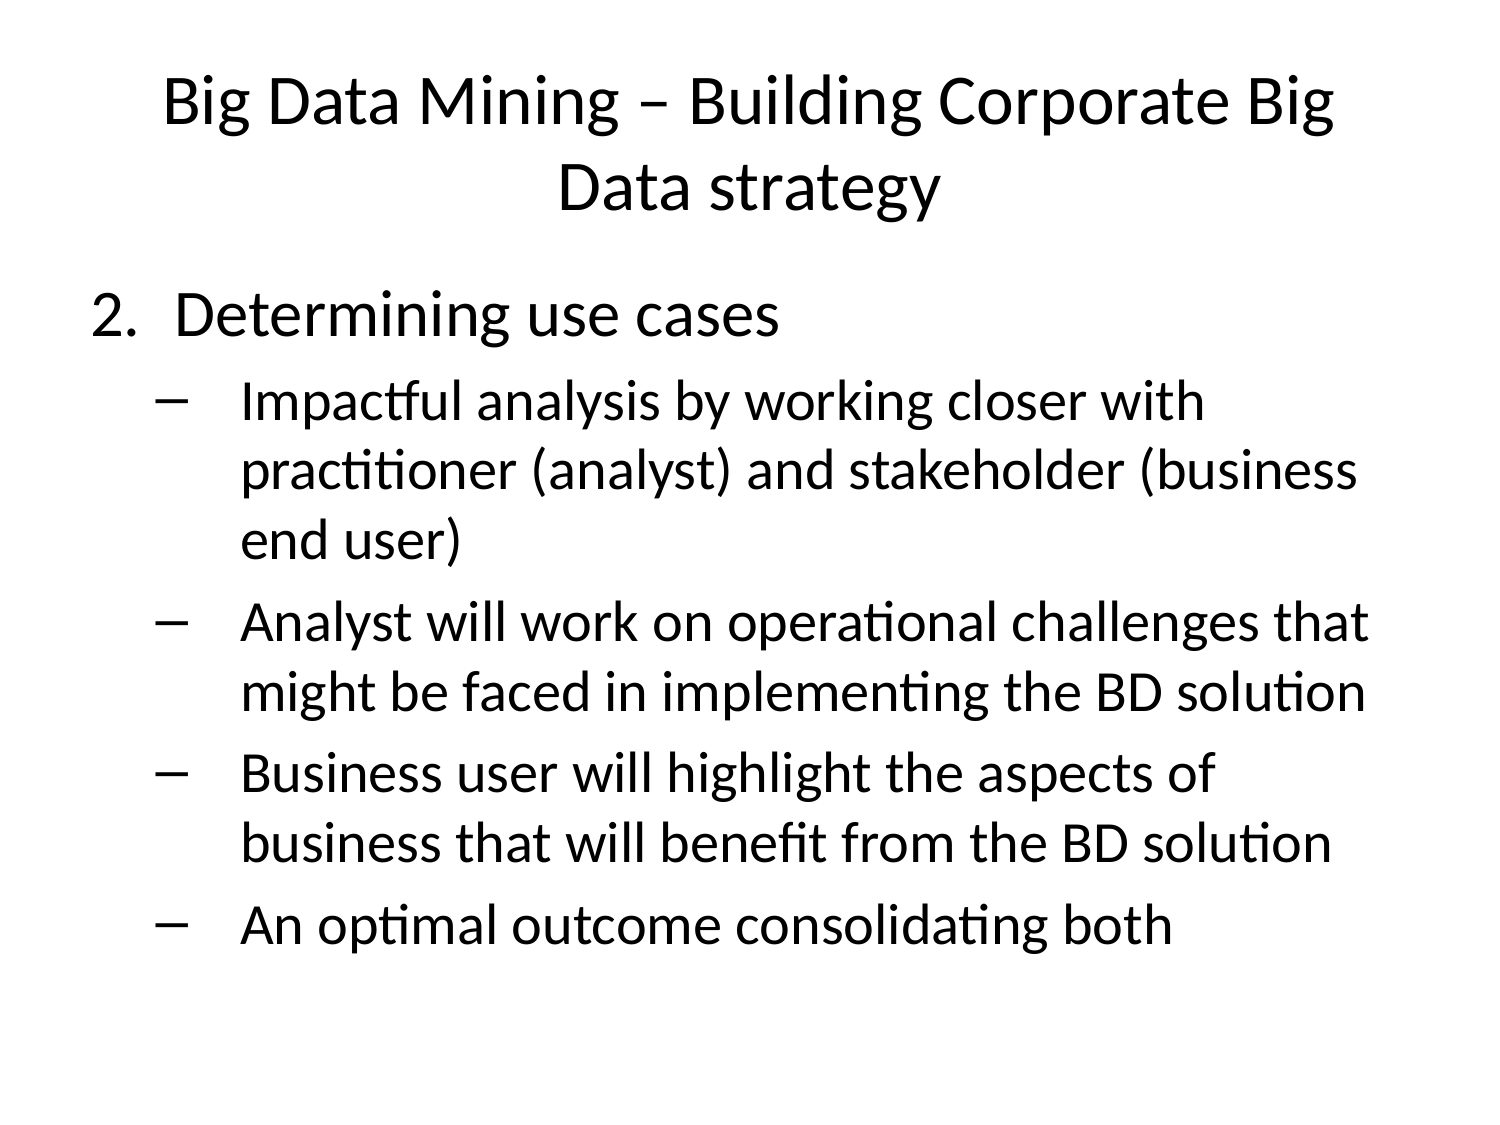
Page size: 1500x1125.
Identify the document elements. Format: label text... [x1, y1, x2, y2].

list Determining use cases Impactful analysis by working closer with practitioner (analyst) and stakeholder (business end user) Analyst will work on operational challenges that might be faced in implementing the BD solution Business user will highlight the aspects of business that will benefit from the BD solution An optimal outcome consolidating both [75, 262, 1425, 1005]
title Big Data Mining – Building Corporate Big Data strategy [75, 45, 1425, 233]
